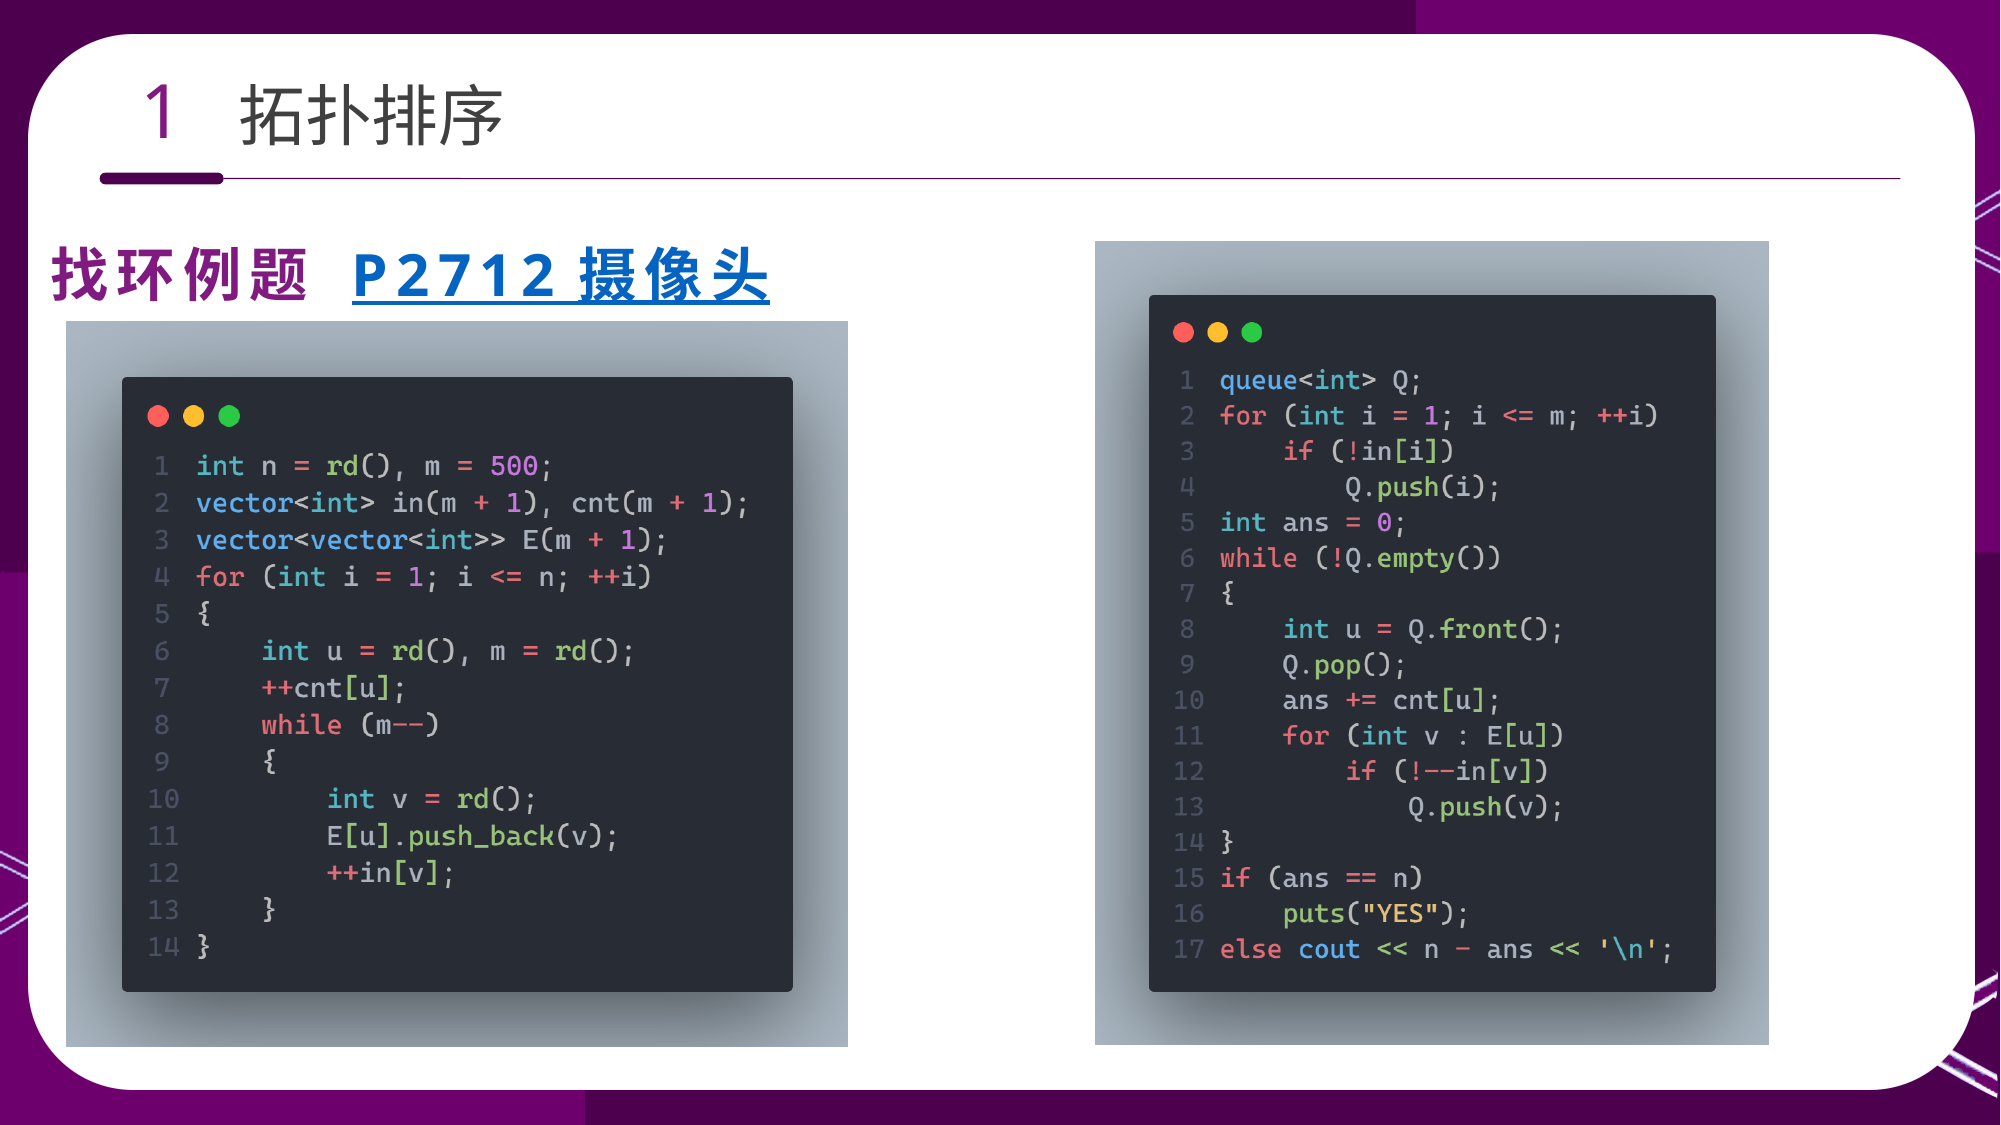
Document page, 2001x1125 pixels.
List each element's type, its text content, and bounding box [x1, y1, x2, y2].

text_box 找环例题 P2712 摄像头 [35, 230, 1449, 470]
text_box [99, 172, 1901, 185]
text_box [99, 56, 785, 163]
picture [0, 0, 2001, 1125]
